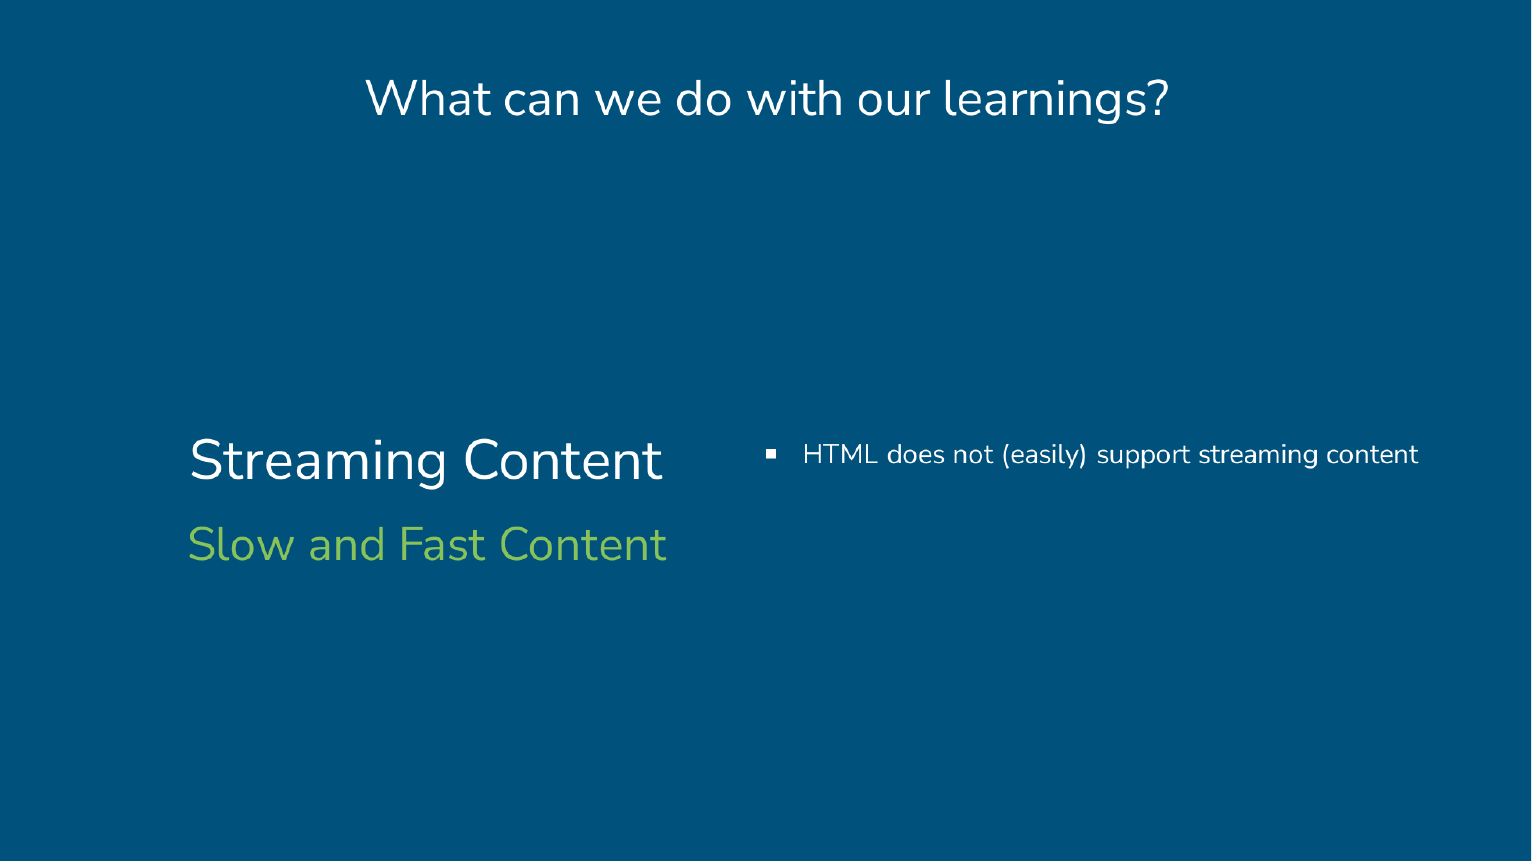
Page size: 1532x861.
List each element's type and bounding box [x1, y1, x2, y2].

picture [466, 439, 497, 479]
picture [960, 91, 980, 115]
picture [298, 452, 318, 479]
picture [337, 537, 355, 559]
picture [917, 91, 930, 114]
picture [1410, 446, 1417, 460]
picture [584, 452, 608, 479]
picture [562, 444, 580, 479]
picture [1031, 91, 1051, 114]
picture [946, 80, 956, 115]
picture [1097, 91, 1119, 123]
picture [1381, 453, 1392, 458]
picture [888, 91, 902, 115]
picture [820, 80, 840, 114]
picture [799, 84, 816, 115]
picture [530, 91, 549, 115]
picture [643, 444, 662, 479]
picture [224, 444, 243, 479]
picture [860, 91, 881, 115]
picture [1013, 91, 1027, 114]
picture [627, 537, 646, 559]
picture [450, 537, 466, 560]
picture [423, 80, 443, 114]
picture [616, 452, 638, 478]
picture [419, 452, 443, 489]
picture [193, 439, 221, 479]
picture [502, 452, 526, 479]
picture [267, 452, 291, 479]
picture [506, 91, 524, 115]
picture [362, 537, 376, 560]
picture [534, 452, 557, 478]
picture [469, 531, 484, 560]
picture [328, 452, 367, 478]
picture [311, 537, 329, 560]
picture [389, 452, 411, 478]
picture [366, 80, 416, 114]
picture [651, 531, 665, 560]
picture [219, 527, 228, 560]
picture [1127, 91, 1145, 115]
picture [403, 527, 422, 559]
picture [1012, 453, 1023, 458]
picture [639, 91, 660, 115]
picture [1211, 446, 1219, 462]
picture [767, 450, 775, 458]
picture [903, 91, 909, 114]
picture [1308, 450, 1316, 468]
picture [601, 537, 621, 560]
picture [1070, 91, 1090, 114]
picture [232, 537, 253, 560]
picture [748, 91, 785, 114]
picture [450, 91, 469, 115]
picture [474, 84, 490, 115]
picture [1371, 446, 1378, 460]
picture [1149, 80, 1167, 105]
picture [843, 445, 848, 462]
picture [582, 531, 597, 560]
picture [678, 80, 700, 115]
picture [1179, 446, 1189, 460]
picture [376, 527, 382, 559]
picture [191, 527, 214, 560]
picture [596, 91, 633, 114]
picture [1231, 453, 1242, 458]
picture [258, 537, 293, 559]
picture [708, 91, 730, 115]
picture [557, 91, 577, 114]
picture [986, 91, 1005, 115]
picture [920, 452, 931, 462]
picture [806, 445, 820, 462]
picture [425, 537, 443, 560]
picture [985, 446, 992, 460]
picture [502, 527, 526, 560]
picture [559, 537, 577, 559]
picture [248, 452, 262, 478]
picture [376, 452, 380, 478]
picture [530, 537, 551, 560]
